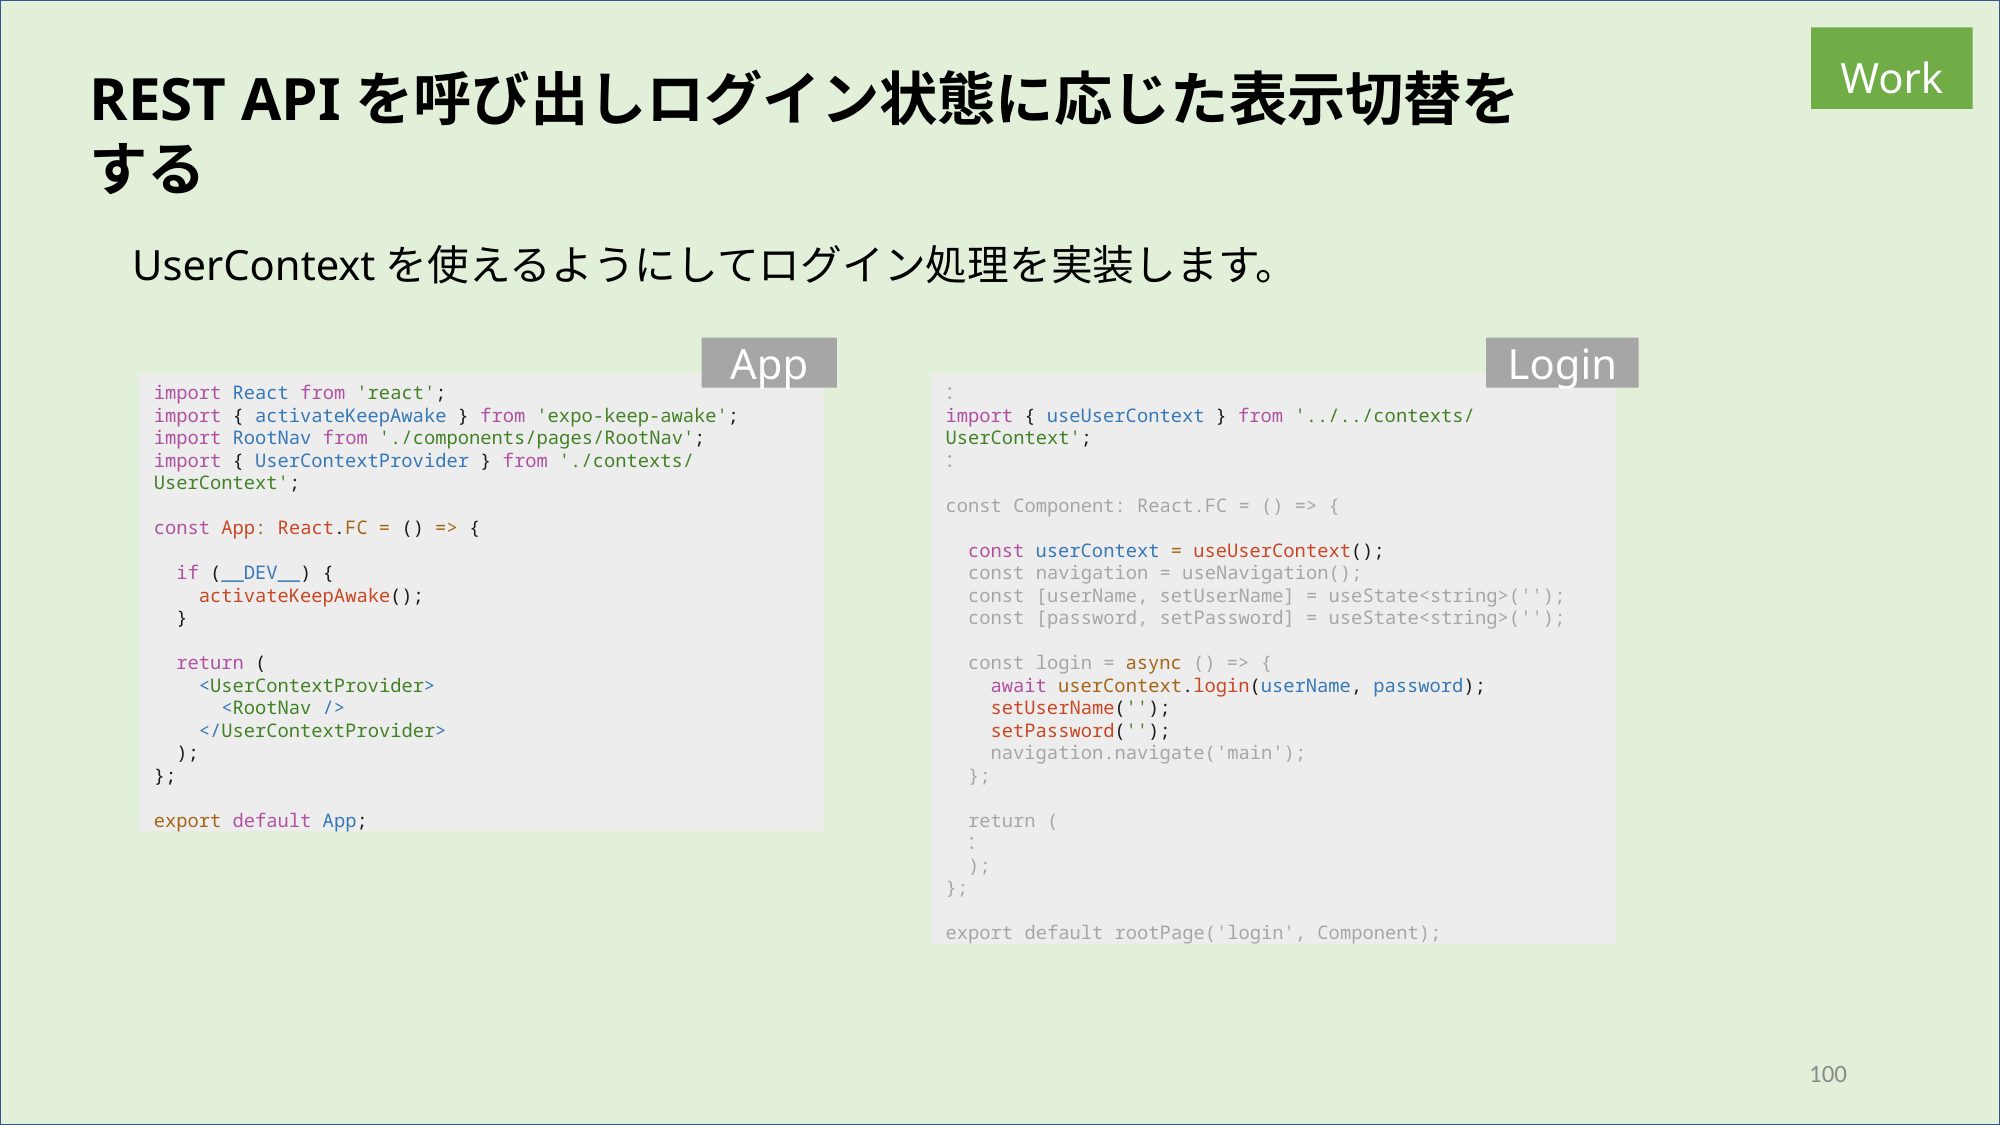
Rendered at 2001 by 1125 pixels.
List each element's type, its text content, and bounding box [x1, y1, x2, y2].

text_box UserContextを使えるようにしてログイン処理を実装します。 [117, 214, 1904, 363]
text_box Work [1811, 27, 1973, 109]
slide_number 100 [1412, 1042, 1863, 1103]
text_box Login [1486, 337, 1639, 388]
text_box [0, 0, 2000, 1125]
text_box import React from 'react'; import { activateKeepAwake } from 'expo-keep-awake'; import RootNav from './components/pages/RootNav'; import { UserContextProvider } from './contexts/UserContext'; const App: React.FC = () => { if (__DEV__) { activateKeepAwake(); } return ( <UserContextProvider> <RootNav /> </UserContextProvider> ); }; export default App; [139, 373, 824, 832]
text_box ： import { useUserContext } from '../../contexts/UserContext'; ： const Component: React.FC = () => { const userContext = useUserContext(); const navigation = useNavigation(); const [userName, setUserName] = useState<string>(''); const [password, setPassword] = useState<string>(''); const login = async () => { await userContext.login(userName, password); setUserName(''); setPassword(''); navigation.navigate('main'); }; return ( ： ); }; export default rootPage('login', Component); [930, 373, 1616, 944]
text_box REST APIを呼び出しログイン状態に応じた表示切替をする [74, 54, 1563, 210]
text_box App [701, 337, 837, 388]
